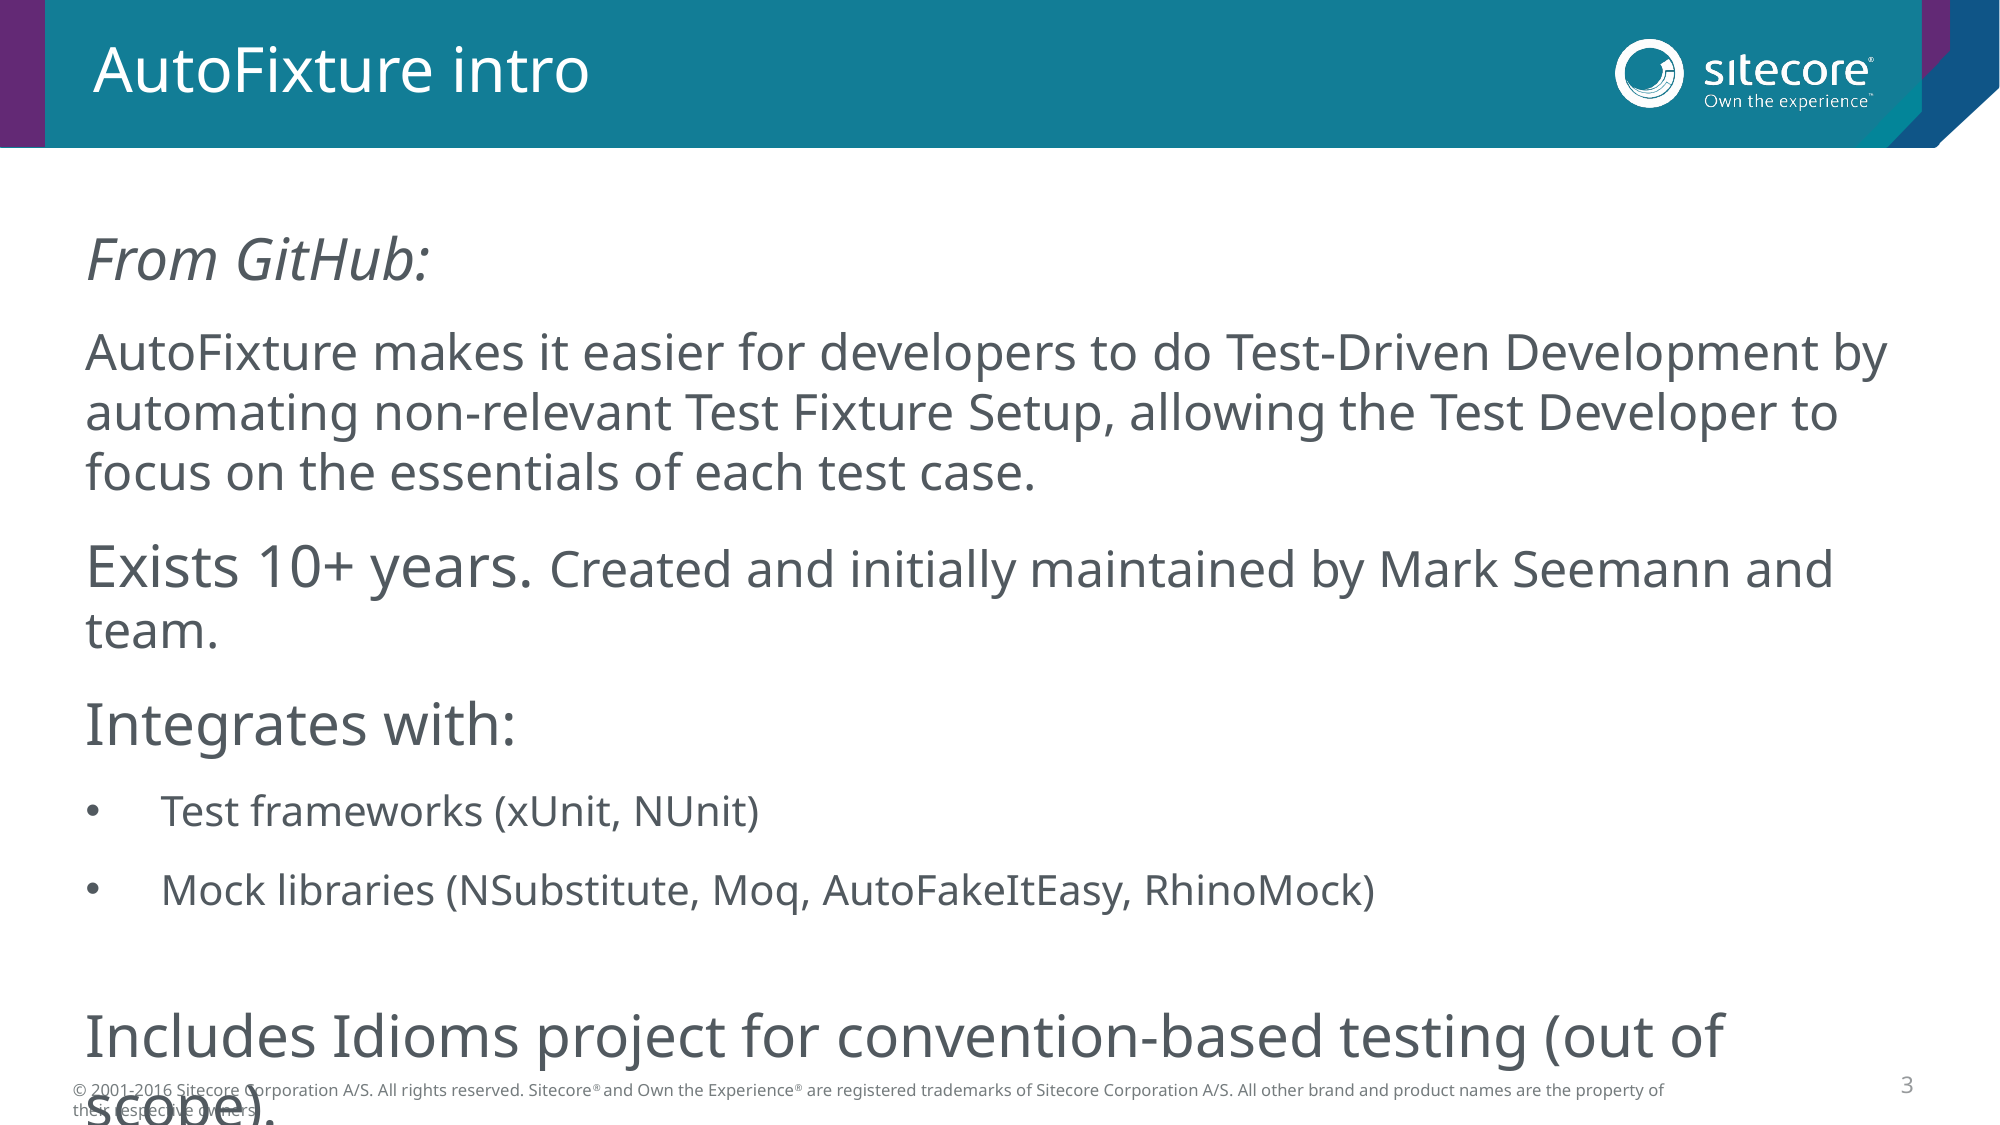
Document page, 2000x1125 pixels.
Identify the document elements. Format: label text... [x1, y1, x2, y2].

slide_number 3 [1734, 1065, 1930, 1107]
picture [0, 0, 2000, 148]
title AutoFixture intro [79, 22, 1601, 129]
list From GitHub: AutoFixture makes it easier for developers to do Test-Driven Development by automating non-relevant Test Fixture Setup, allowing the Test Developer to focus on the essentials of each test case. Exists 10+ years. Created and initially maintained by Mark Seemann and team. Integrates with: Test frameworks (xUnit, NUnit) Mock libraries (NSubstitute, Moq, AutoFakeItEasy, RhinoMock) Includes Idioms project for convention-based testing (out of scope). [70, 215, 1934, 1050]
